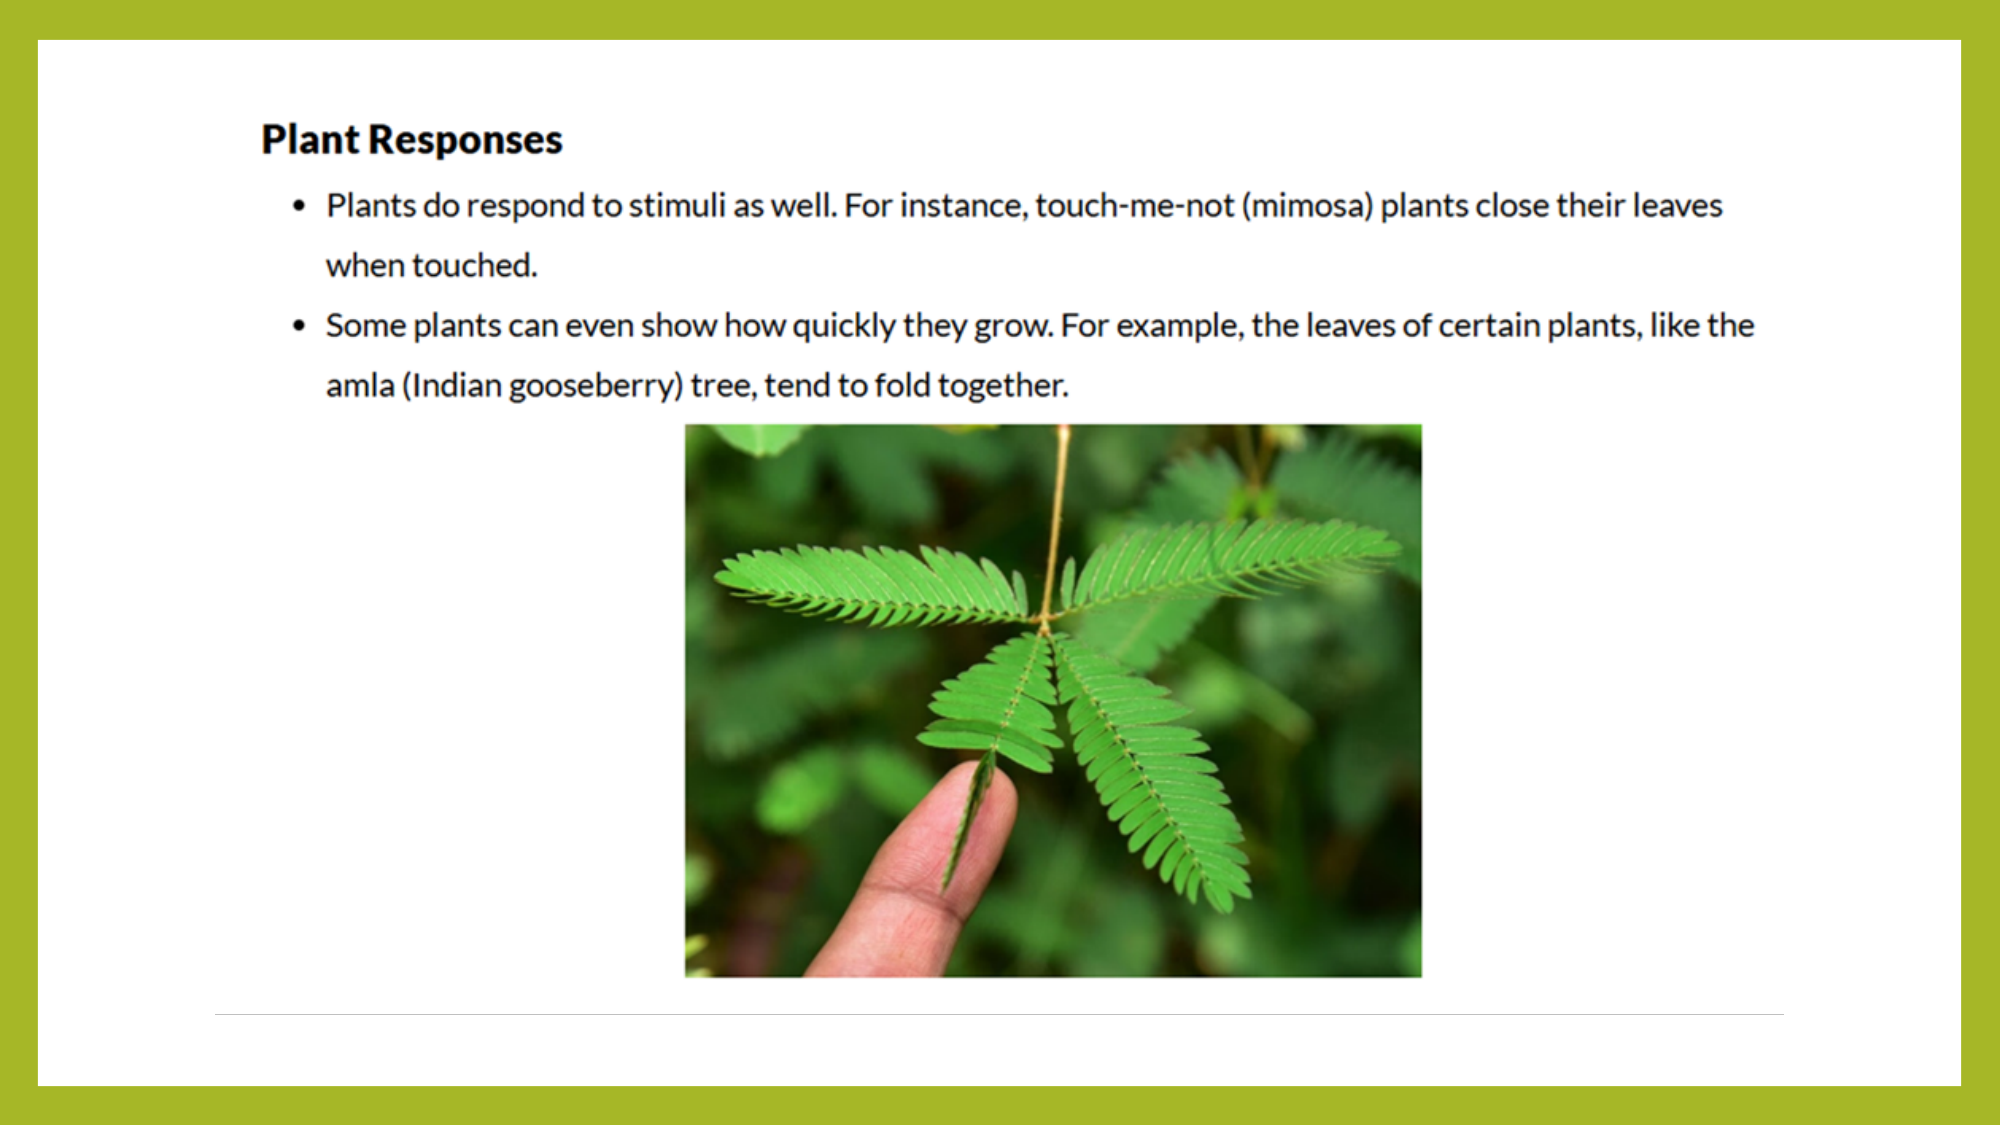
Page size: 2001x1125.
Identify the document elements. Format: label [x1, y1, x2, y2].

picture [215, 92, 1784, 1034]
